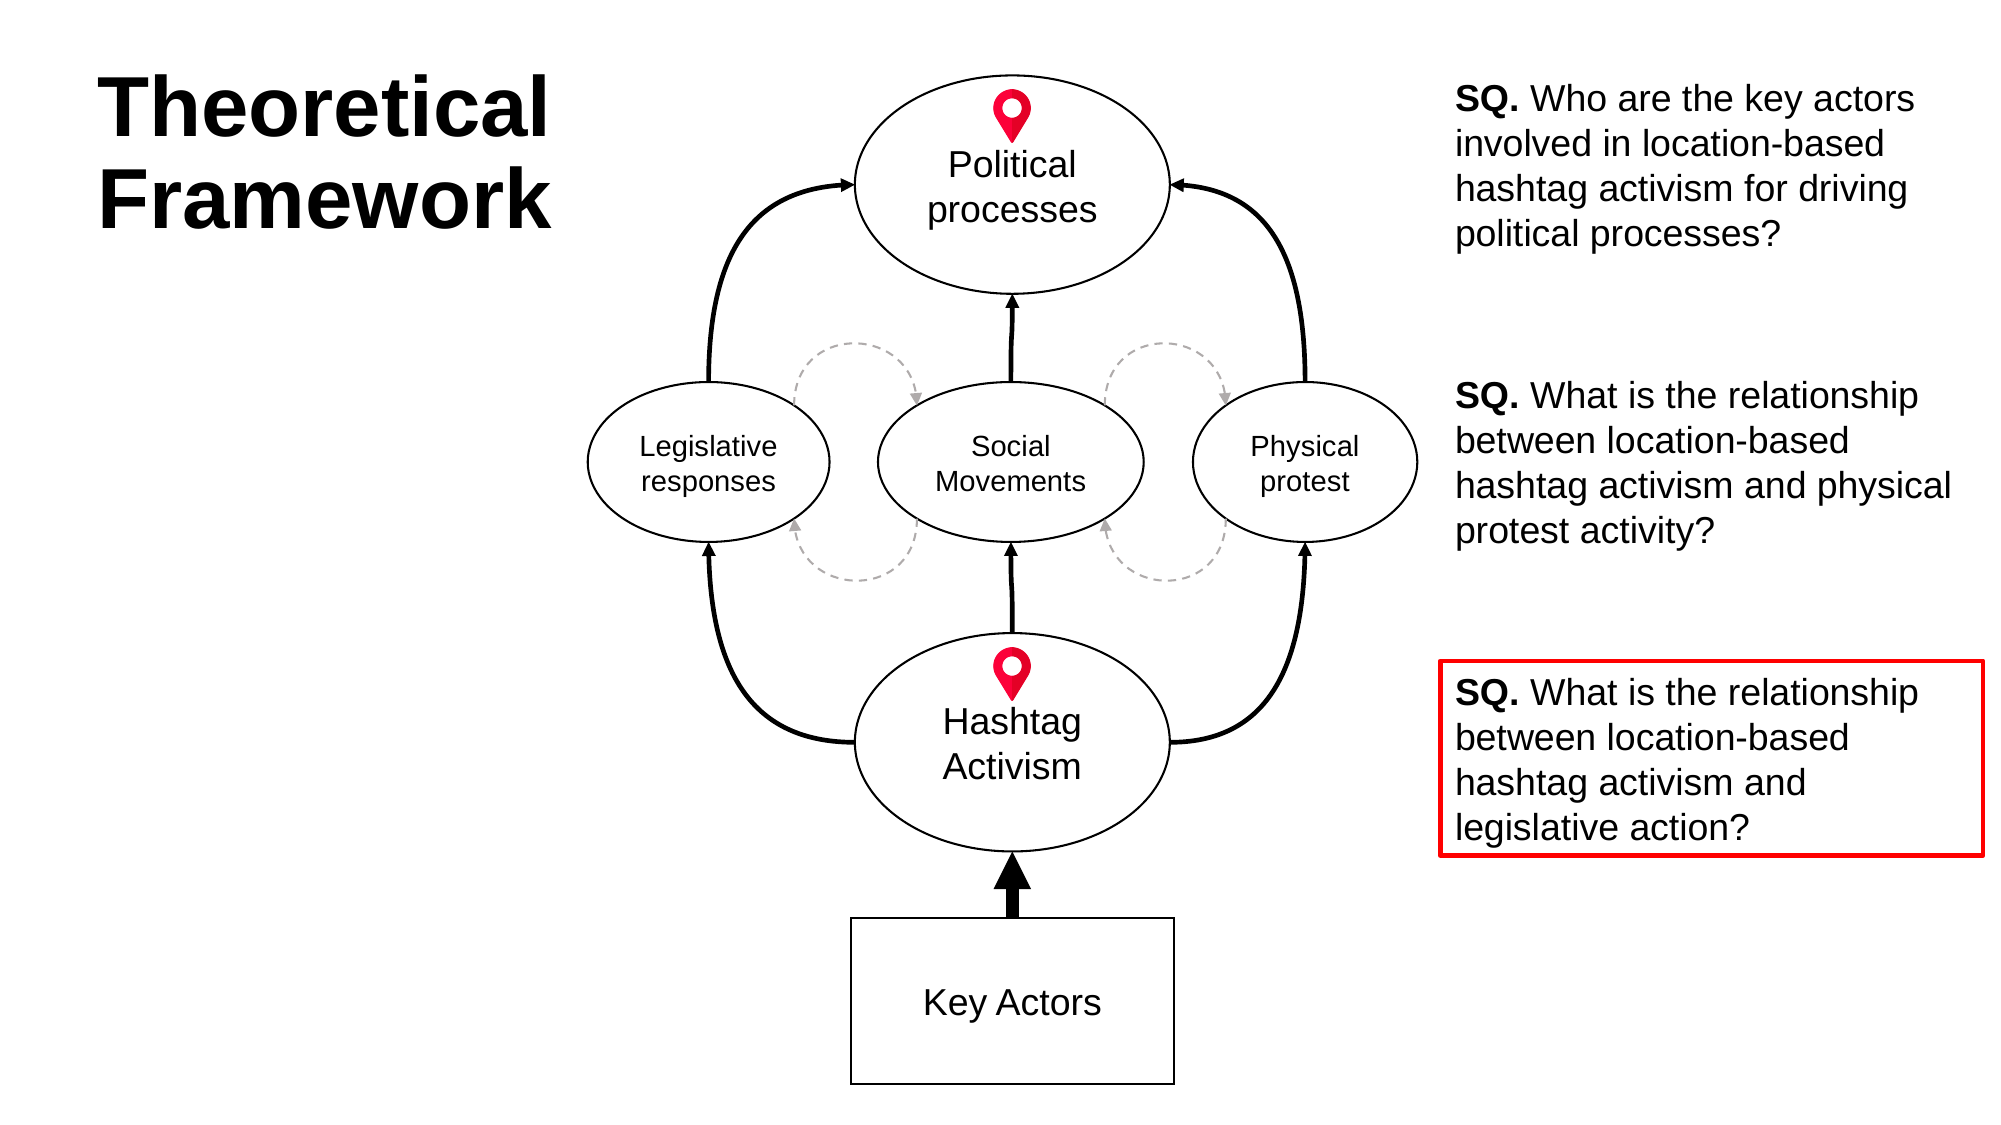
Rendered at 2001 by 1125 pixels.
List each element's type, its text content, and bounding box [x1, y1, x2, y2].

text_box Physical protest [1191, 381, 1419, 543]
text_box Legislative responses [586, 381, 831, 543]
picture [985, 647, 1039, 701]
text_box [1138, 215, 1337, 351]
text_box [708, 542, 855, 743]
text_box Political processes [853, 74, 1171, 295]
text_box SQ. What is the relationship between location-based hashtag activism and legislative action? [1440, 660, 1983, 856]
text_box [1169, 542, 1306, 743]
text_box Social Movements [876, 381, 1145, 543]
text_box Theoretical Framework [82, 45, 569, 264]
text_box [682, 210, 881, 357]
text_box Hashtag Activism [853, 632, 1171, 853]
text_box Key Actors [850, 917, 1175, 1085]
text_box SQ. Who are the key actors involved in location-based hashtag activism for driving political processes? [1440, 66, 1983, 261]
picture [985, 89, 1039, 143]
text_box SQ. What is the relationship between location-based hashtag activism and physical protest activity? [1440, 363, 1983, 559]
